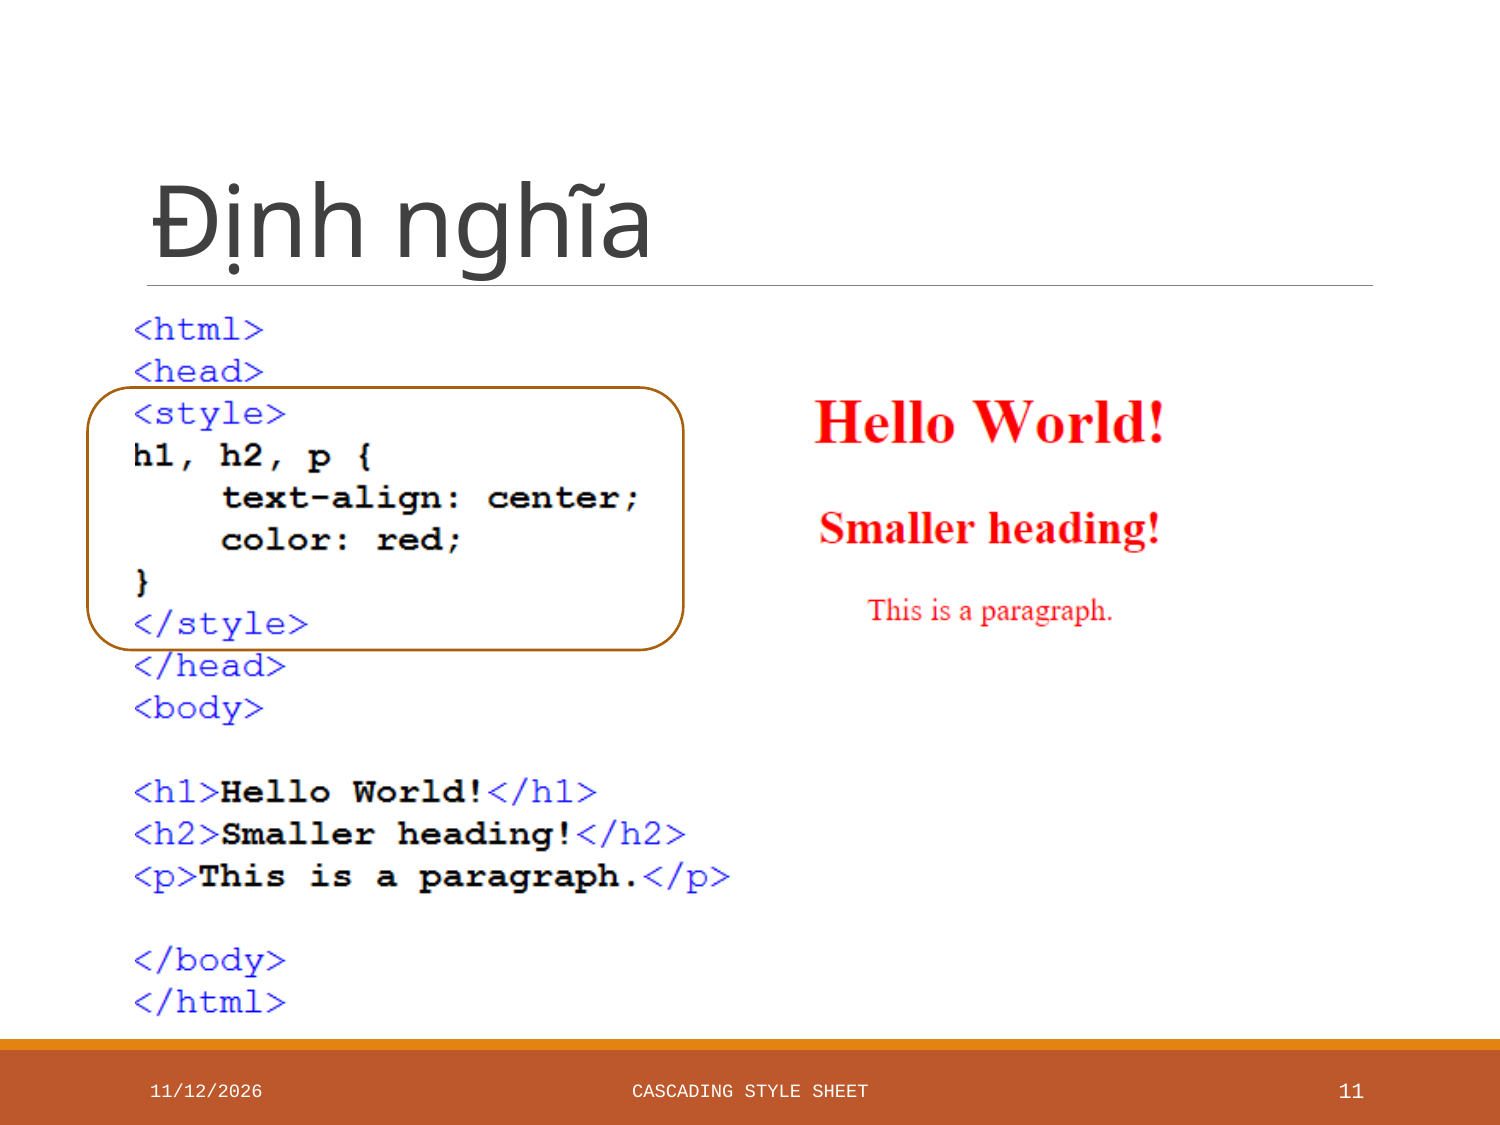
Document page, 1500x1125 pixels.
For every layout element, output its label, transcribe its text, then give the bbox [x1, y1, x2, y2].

picture [134, 311, 1259, 1026]
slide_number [135, 1059, 440, 1120]
text_box S [86, 386, 131, 652]
slide_number 11 [1218, 1059, 1380, 1120]
title Định nghĩa [135, 47, 1373, 285]
footer Cascading Style Sheet [453, 1059, 1047, 1120]
